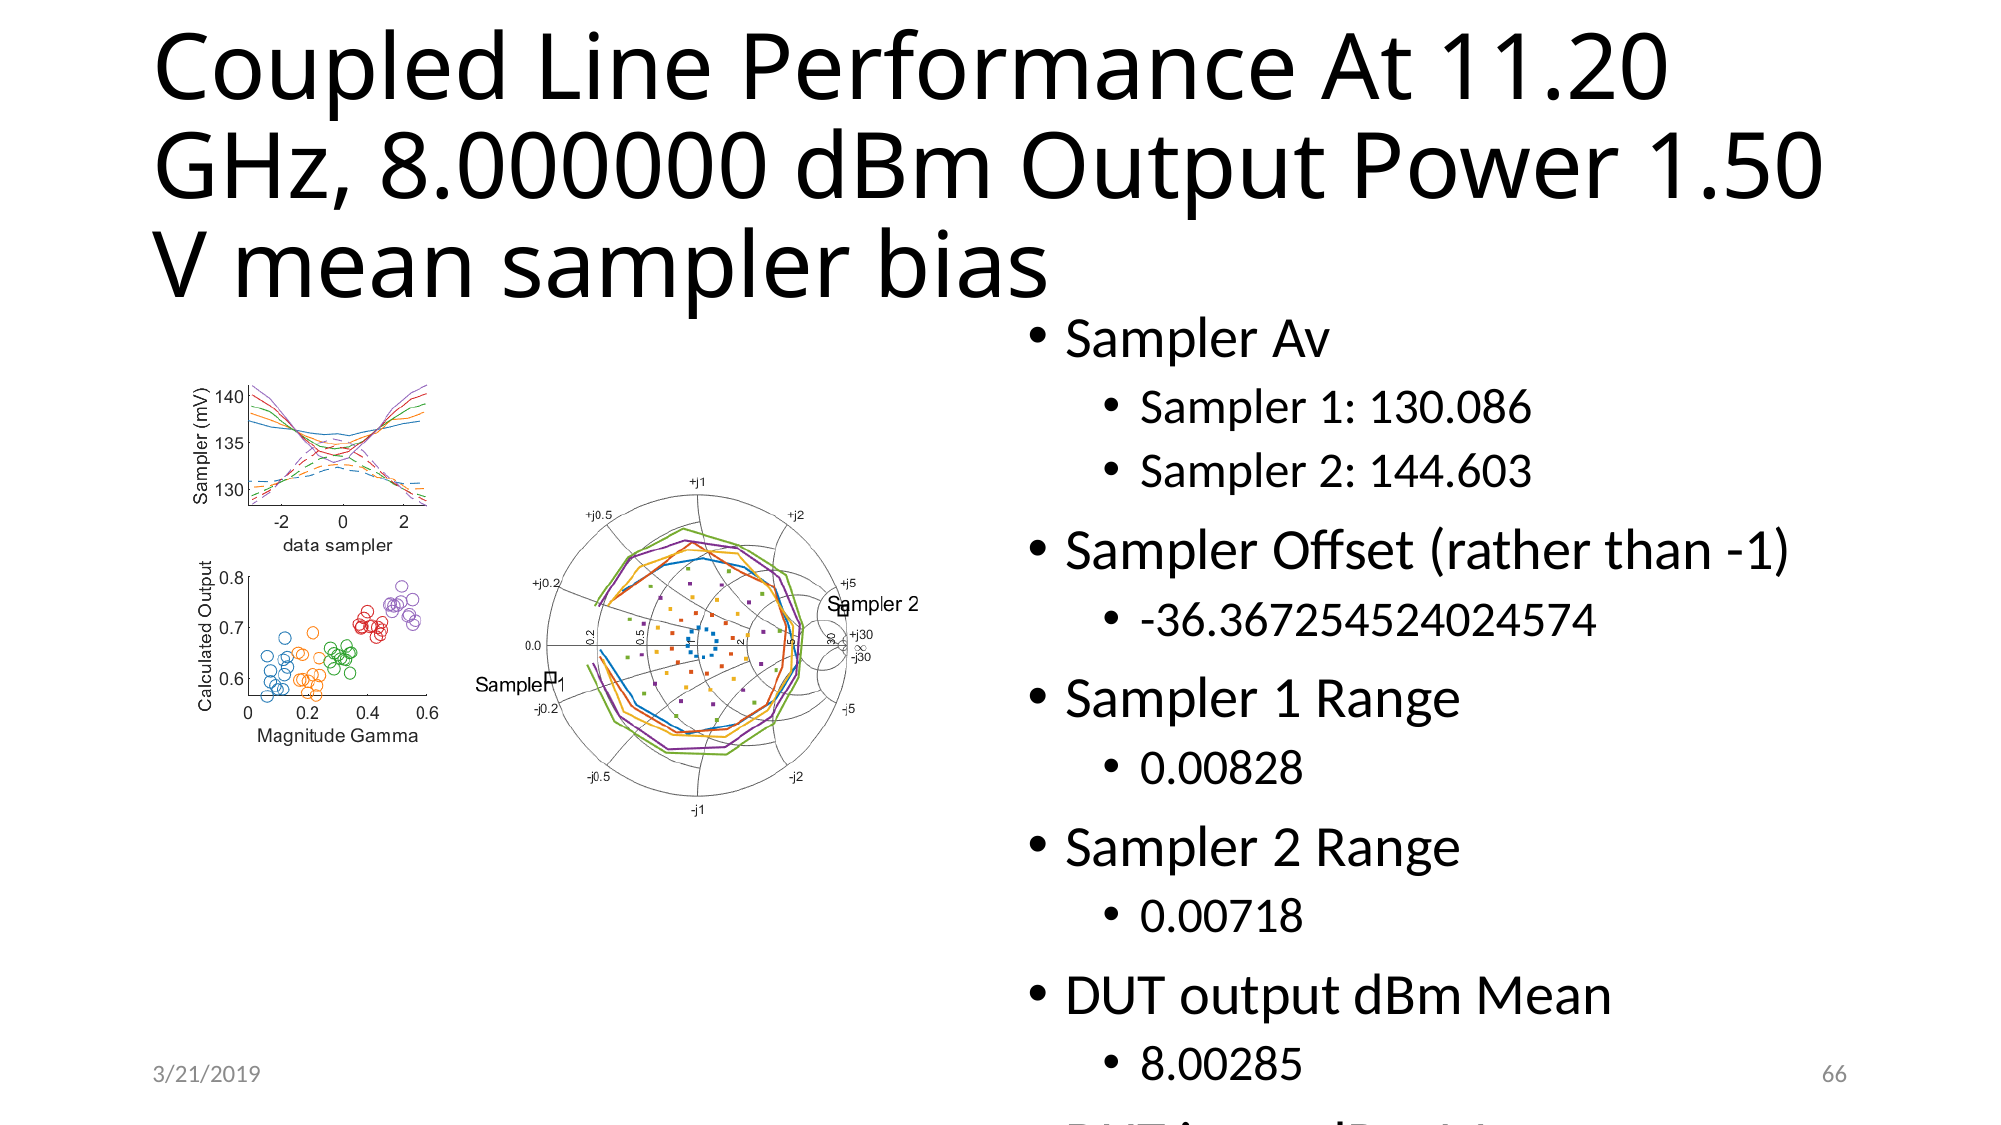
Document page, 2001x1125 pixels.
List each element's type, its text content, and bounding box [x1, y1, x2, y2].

title Coupled Line Performance At 11.20 GHz, 8.000000 dBm Output Power 1.50 V mean sampler bias [137, 59, 1863, 278]
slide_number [137, 1042, 588, 1103]
footer [662, 1042, 1338, 1103]
slide_number ‹#› [1412, 1042, 1863, 1103]
list Sampler Av Sampler 1: 130.086 Sampler 2: 144.603 Sampler Offset (rather than -1) -36.367254524024574 Sampler 1 Range 0.00828 Sampler 2 Range 0.00718 DUT output dBm Mean 8.00285 DUT input dBm Mean 8.51427 RMS Error 0.36811 [1012, 299, 1863, 1014]
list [137, 337, 988, 975]
